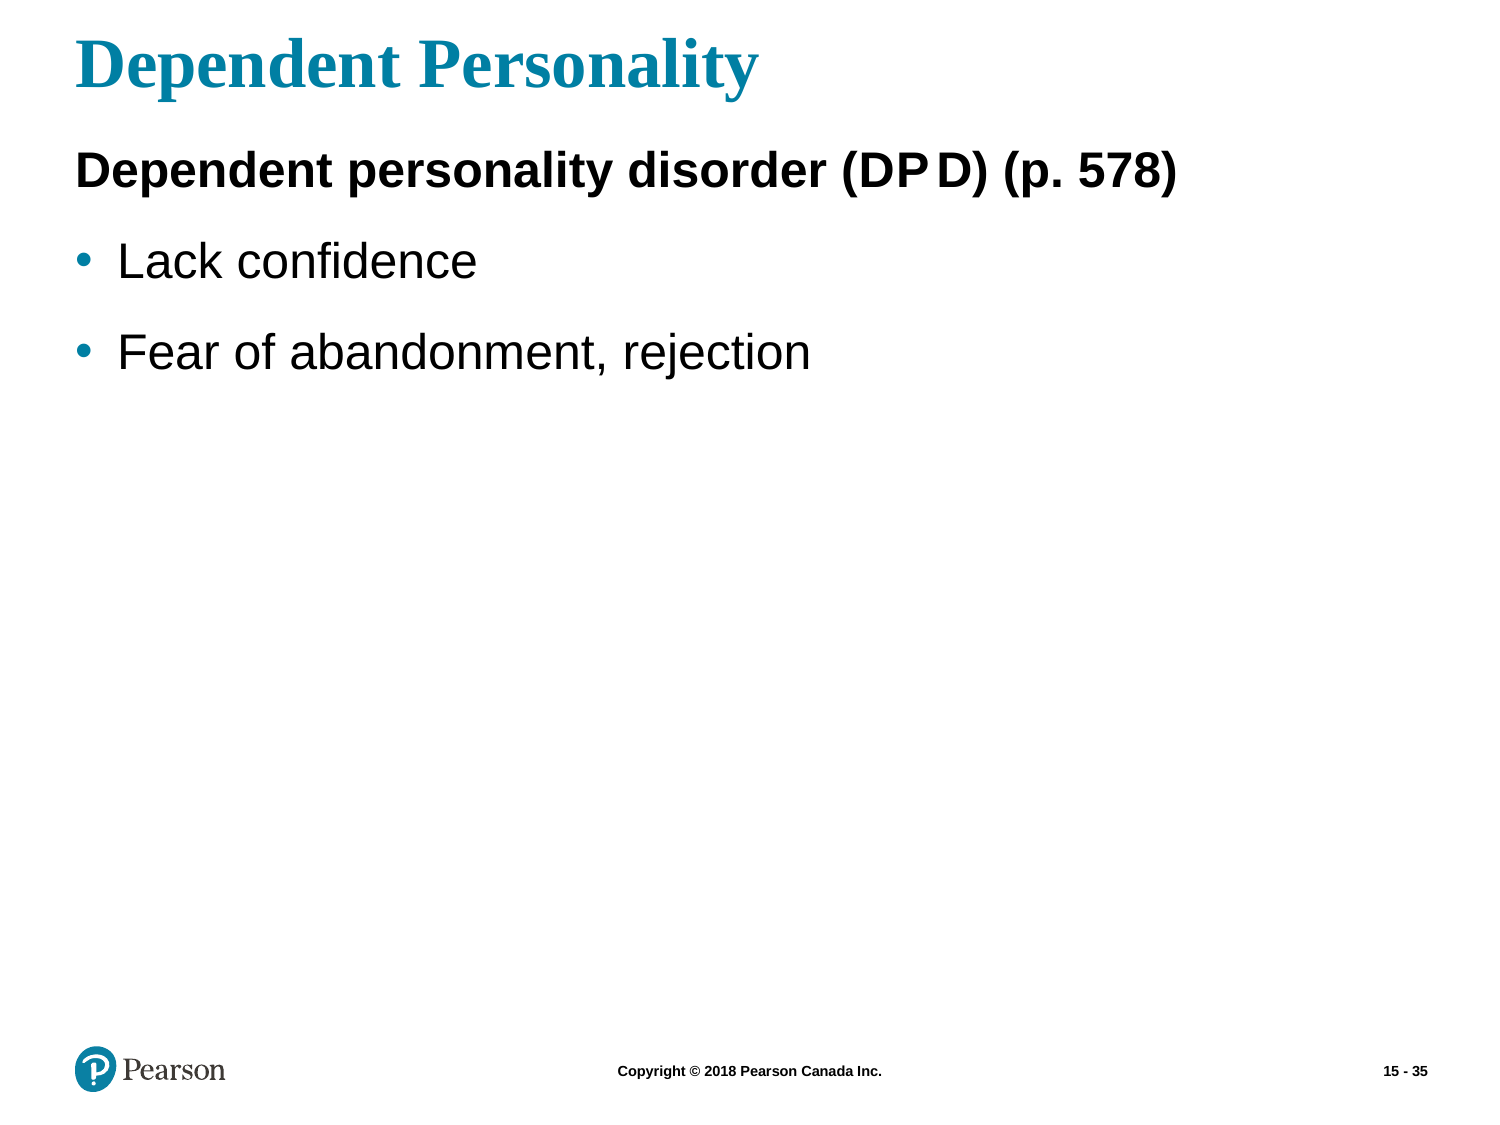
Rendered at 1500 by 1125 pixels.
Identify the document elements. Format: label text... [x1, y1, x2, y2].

title Dependent Personality [75, 7, 1425, 111]
list Dependent personality disorder (D P D) (p. 578) Lack confidence Fear of abandonment, rejection [75, 137, 1425, 388]
